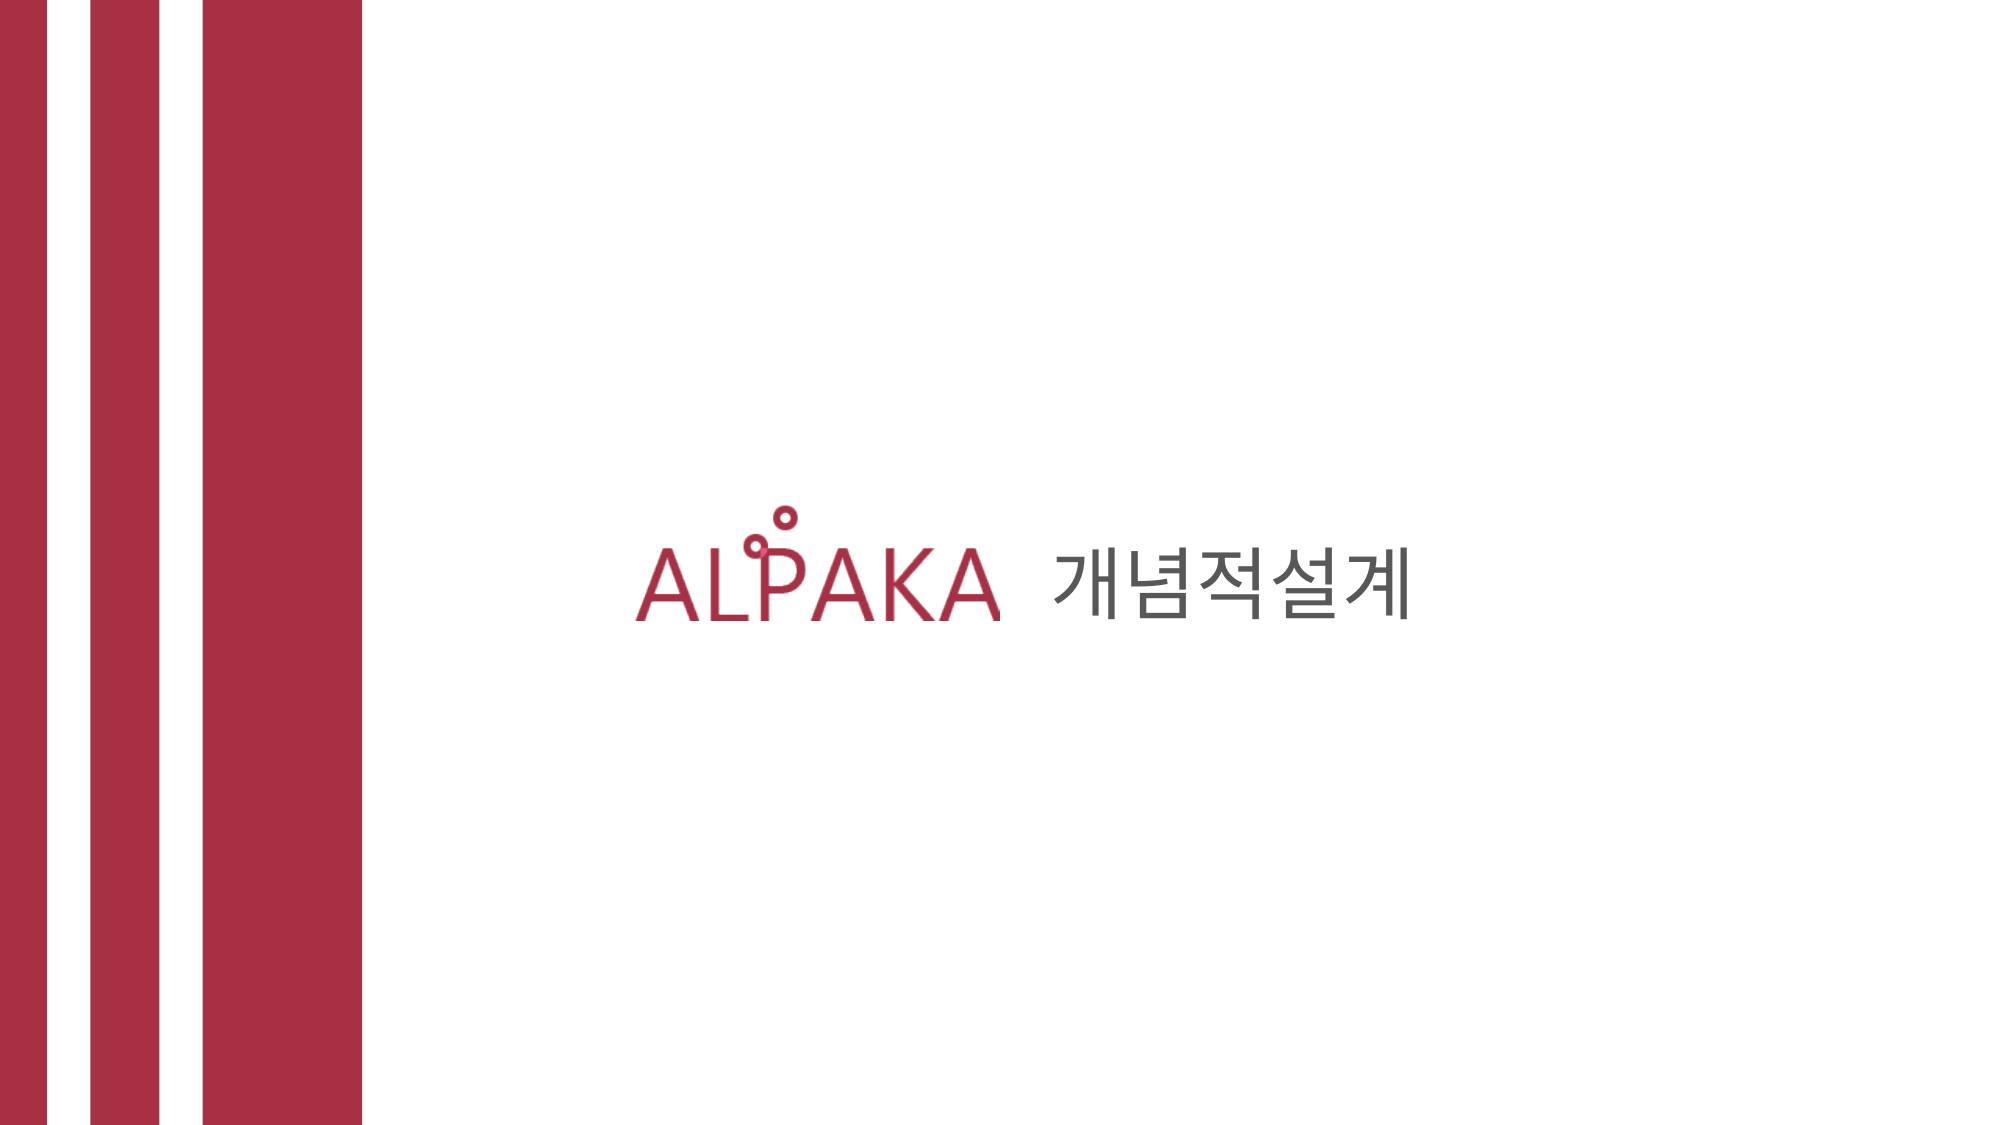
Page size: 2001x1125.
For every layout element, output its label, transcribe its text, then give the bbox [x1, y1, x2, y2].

text_box 개념적설계 [1035, 527, 1756, 637]
text_box [204, 0, 364, 1125]
picture [633, 504, 1001, 621]
text_box [0, 0, 45, 1125]
text_box [92, 0, 158, 1125]
text_box [158, 0, 204, 1125]
text_box [45, 0, 92, 1125]
